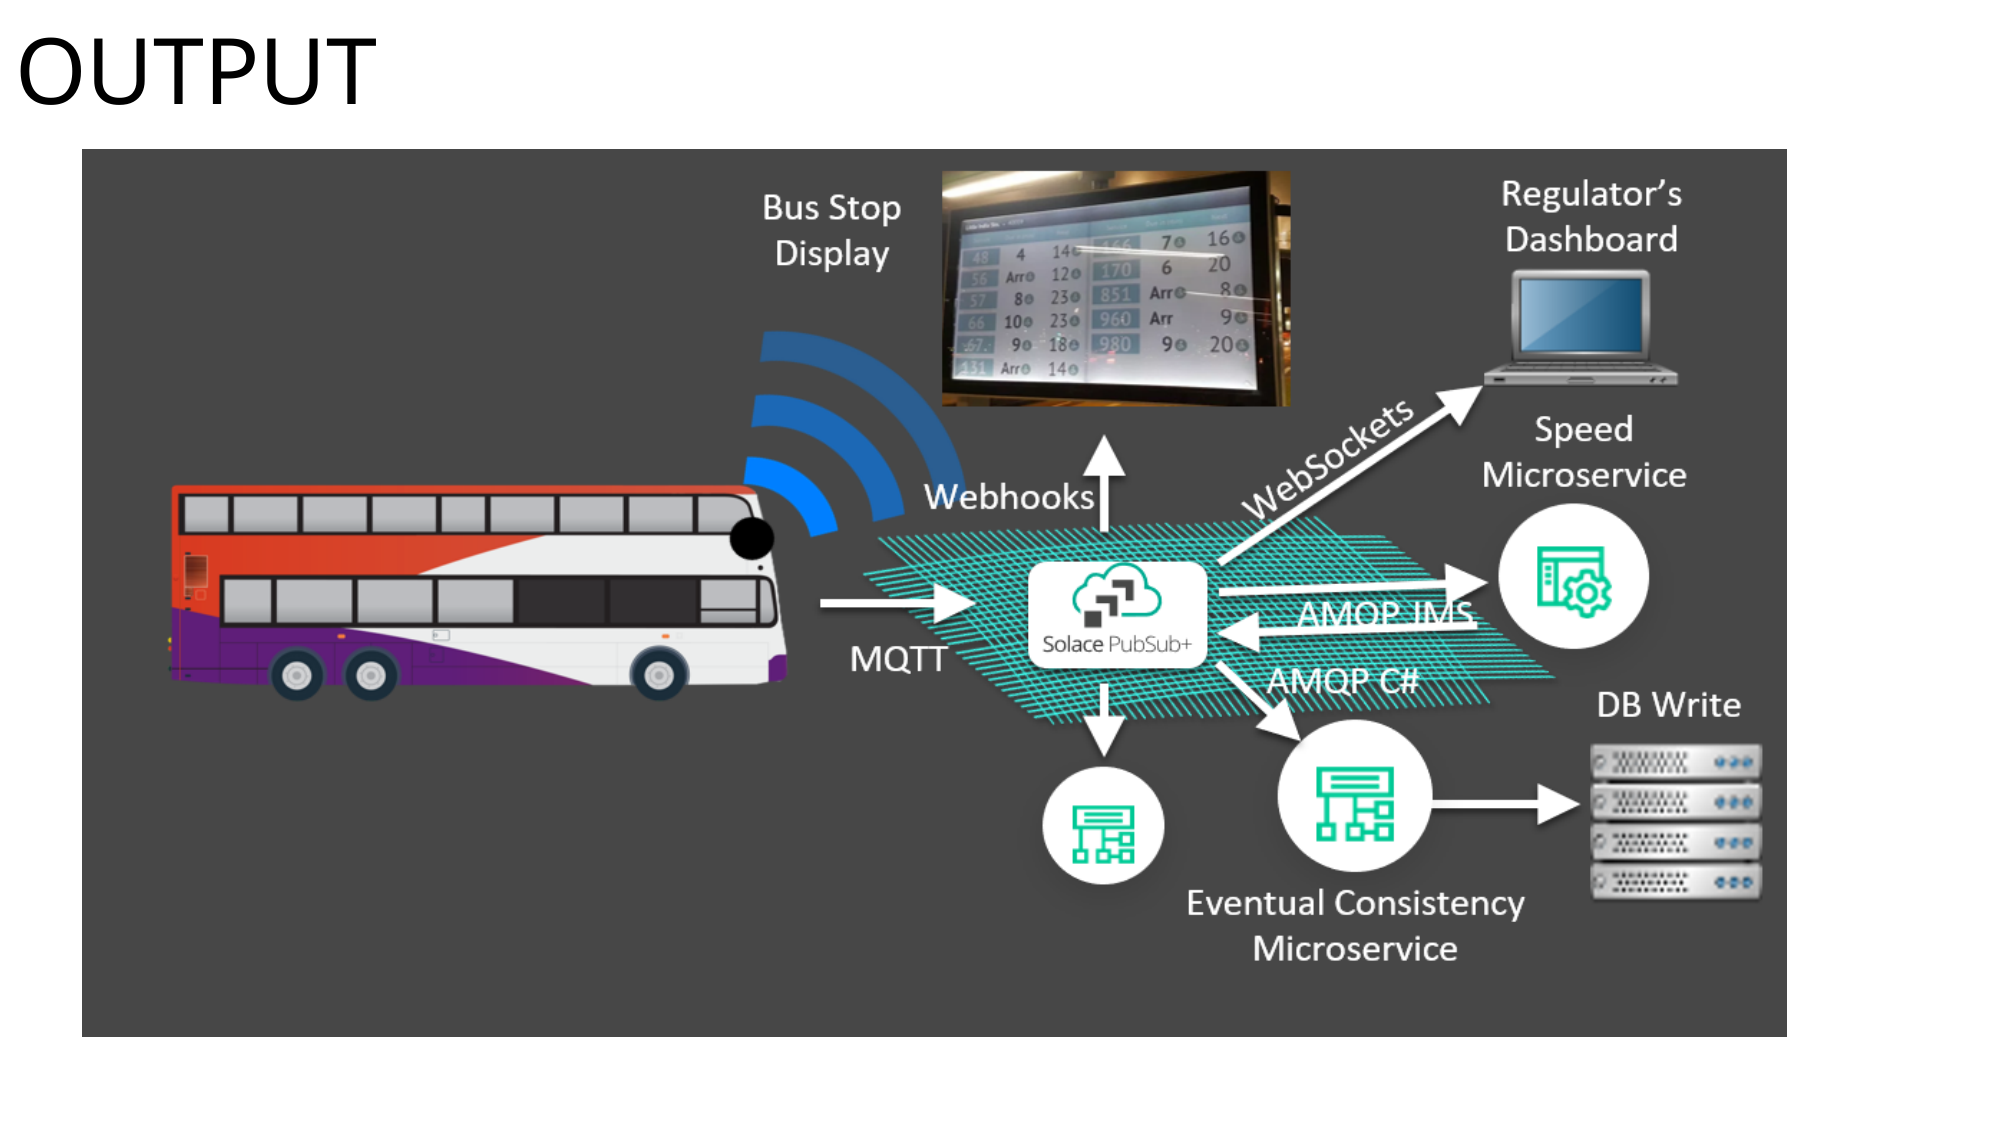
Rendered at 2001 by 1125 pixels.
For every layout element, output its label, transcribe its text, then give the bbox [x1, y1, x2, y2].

title OUTPUT [0, 0, 2000, 150]
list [82, 149, 1787, 1037]
